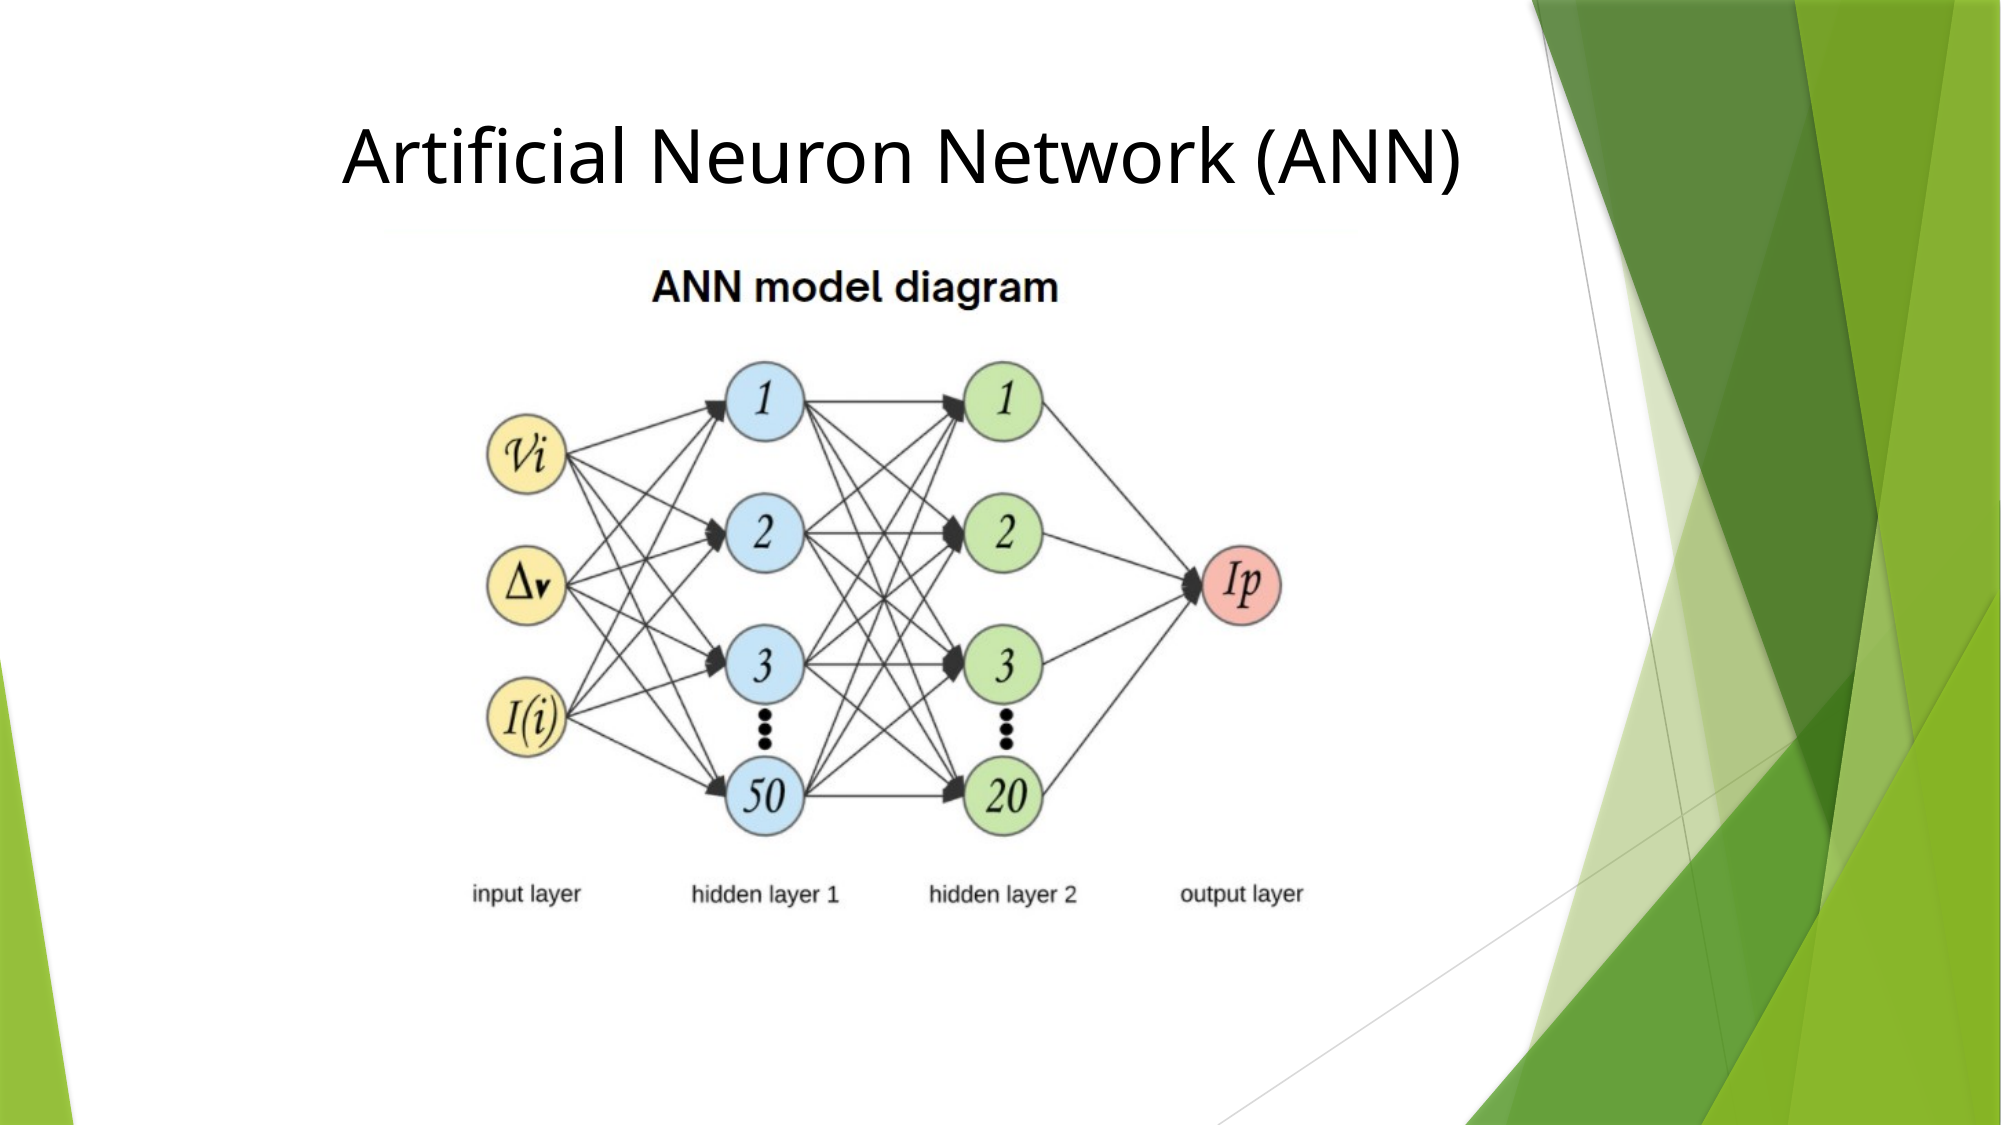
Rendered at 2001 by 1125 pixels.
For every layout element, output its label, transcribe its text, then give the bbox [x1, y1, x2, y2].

picture [383, 229, 1358, 951]
title Artificial Neuron Network (ANN) [327, 101, 1738, 318]
